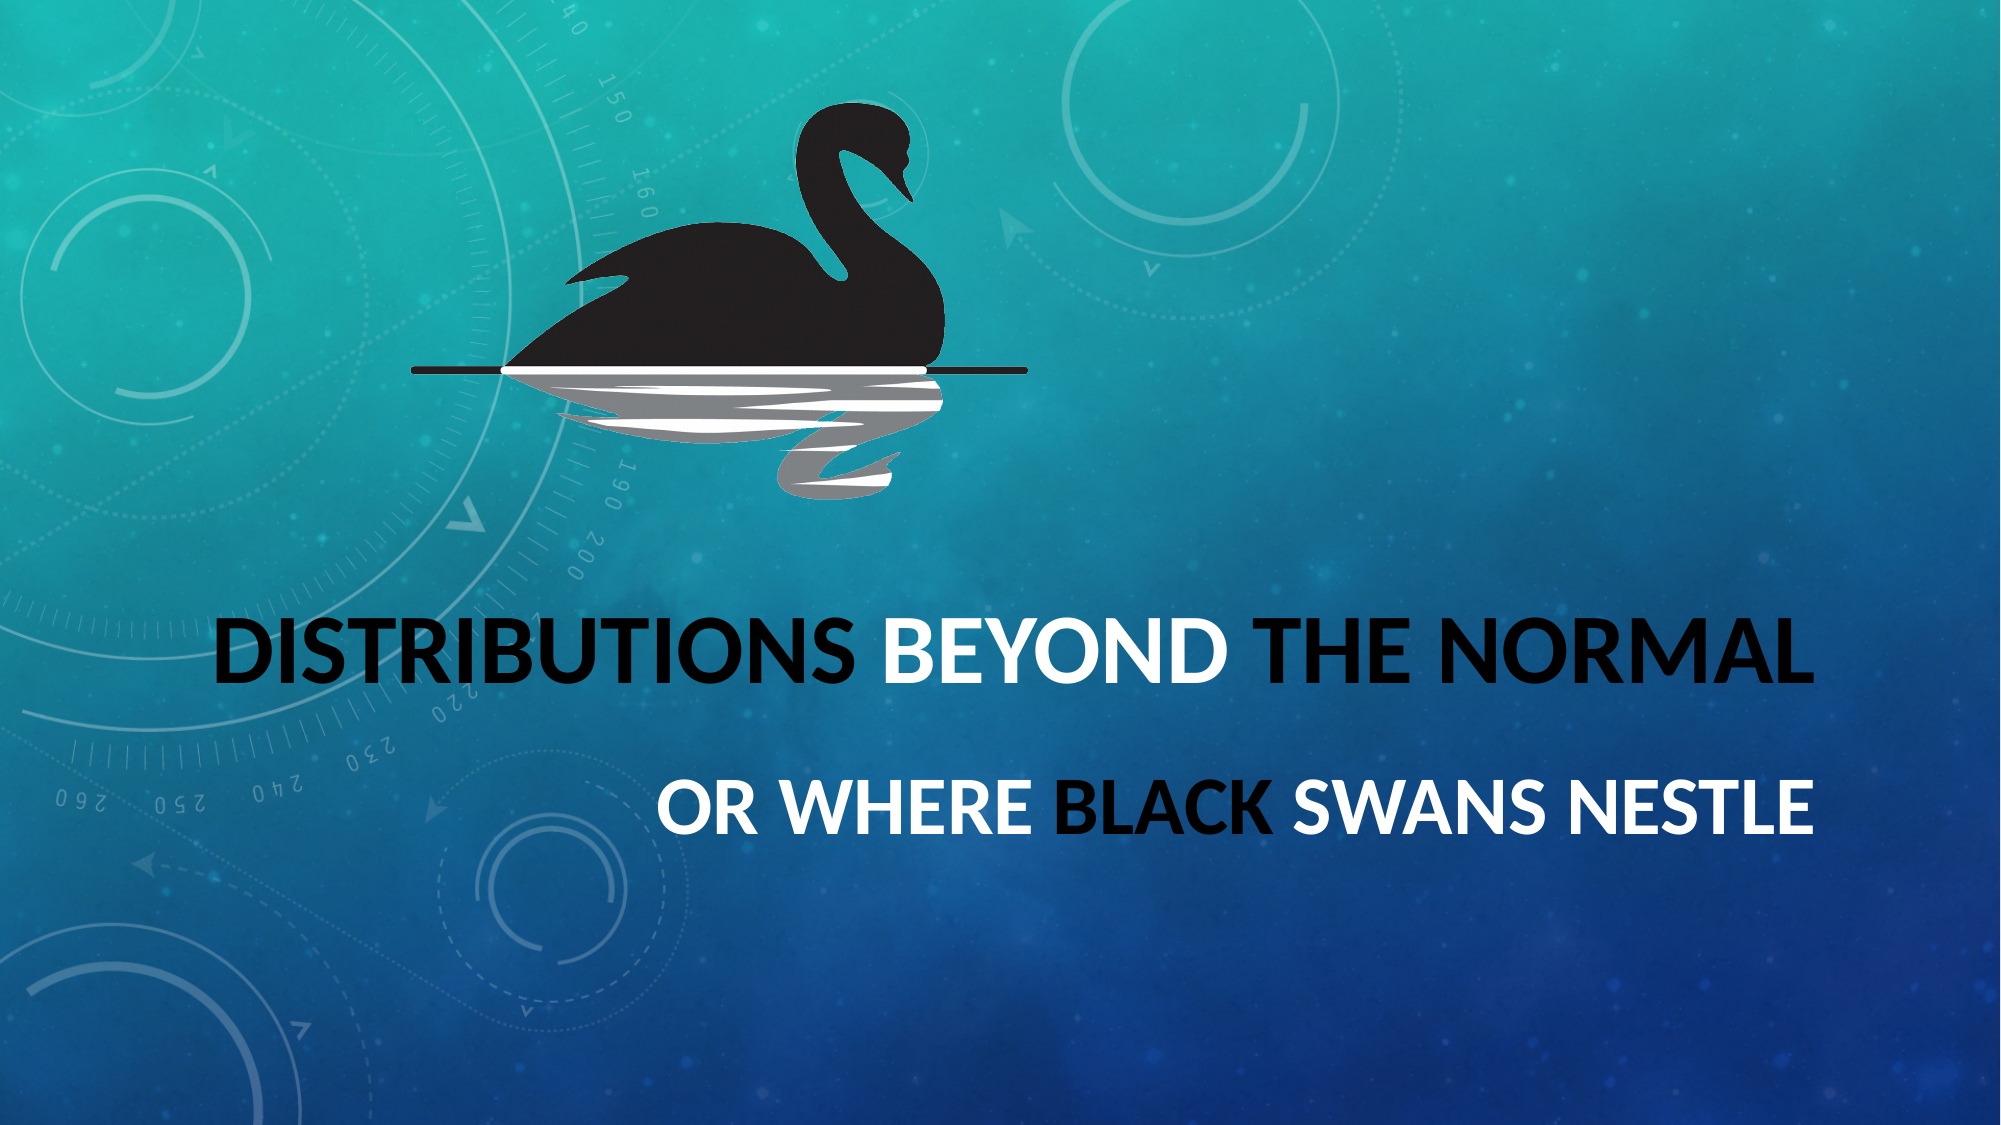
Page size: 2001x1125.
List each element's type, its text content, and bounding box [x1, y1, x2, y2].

subtitle or where black swans nestle [261, 744, 1832, 918]
picture [0, 0, 2001, 1125]
title Distributions beyond the normal [144, 413, 1832, 712]
